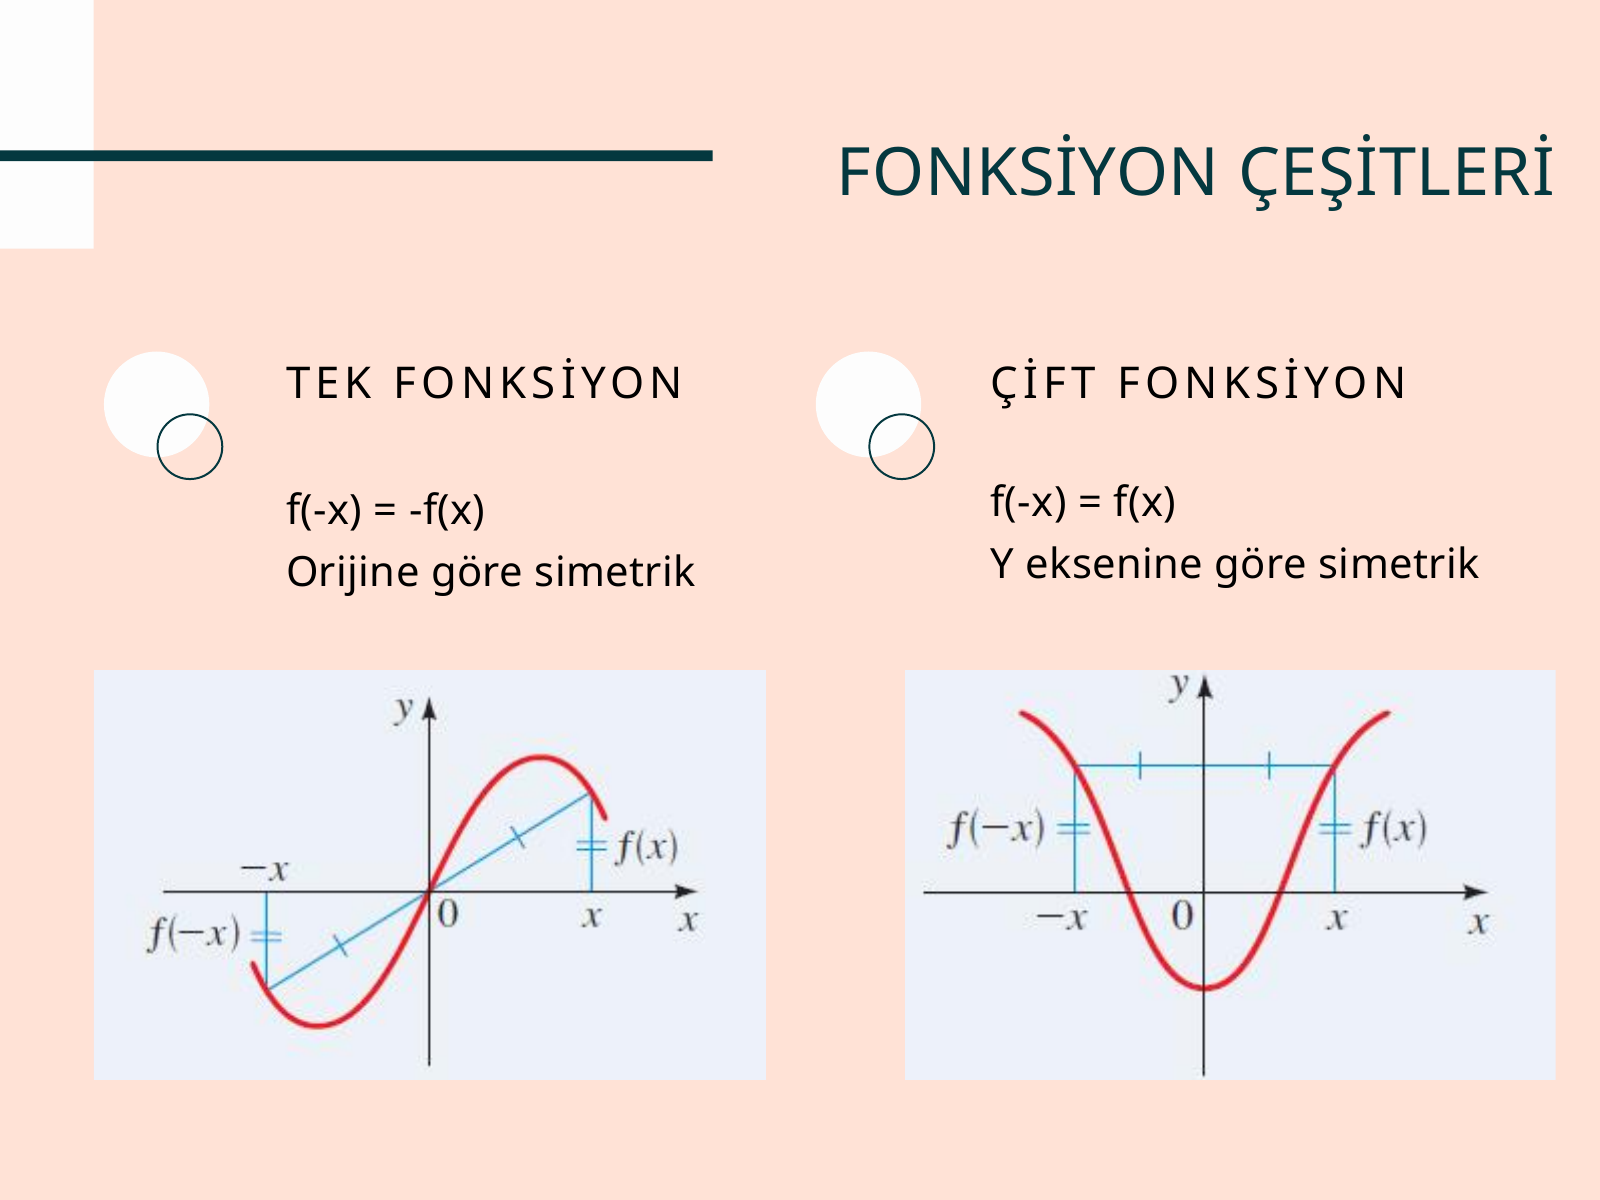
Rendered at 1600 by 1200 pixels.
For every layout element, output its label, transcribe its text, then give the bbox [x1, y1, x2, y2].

text_box FONKSİYON ÇEŞİTLERİ [712, 113, 1556, 209]
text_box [815, 351, 922, 458]
text_box [0, 162, 94, 249]
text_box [156, 413, 224, 481]
picture [93, 670, 767, 1081]
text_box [103, 351, 210, 458]
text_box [990, 351, 1556, 582]
picture [904, 670, 1557, 1081]
text_box [0, 0, 94, 150]
text_box [0, 150, 713, 162]
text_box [285, 351, 776, 590]
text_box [868, 413, 936, 481]
